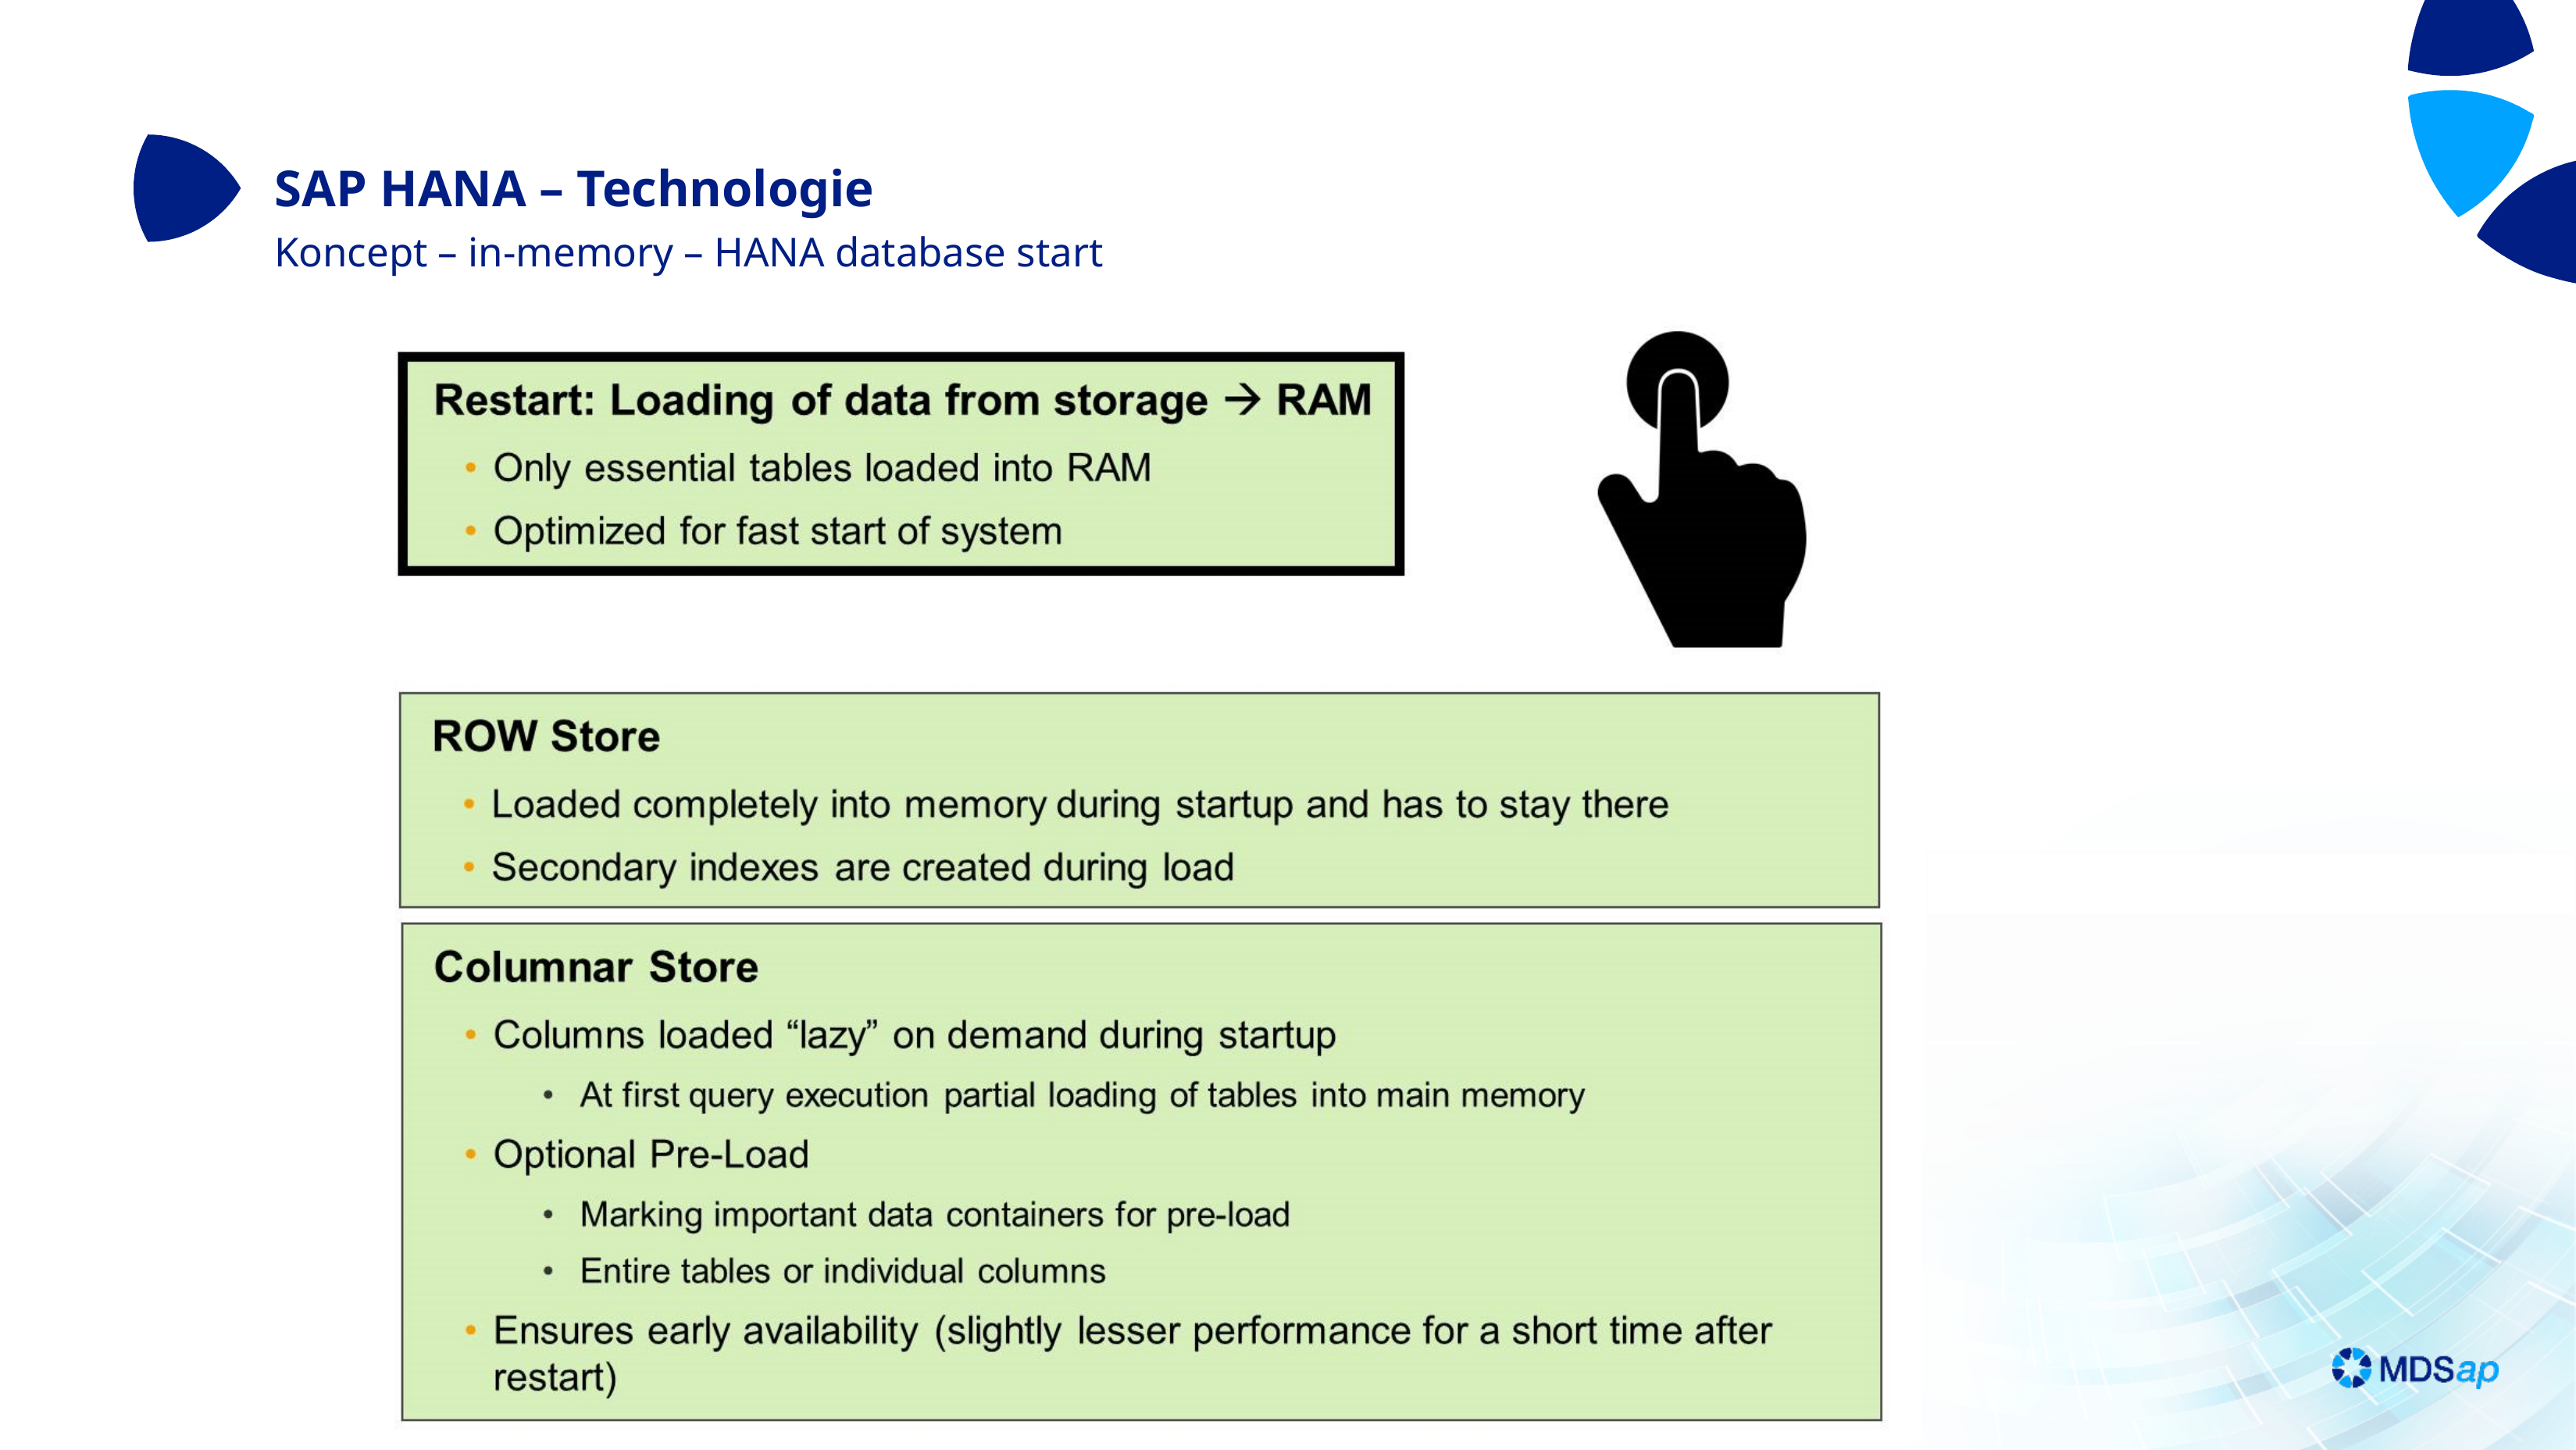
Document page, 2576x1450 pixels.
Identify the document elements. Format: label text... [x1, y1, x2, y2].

list Koncept – in-memory – HANA database start [262, 227, 2275, 305]
picture [360, 314, 2576, 1450]
list SAP HANA – Technologie [262, 158, 2275, 217]
